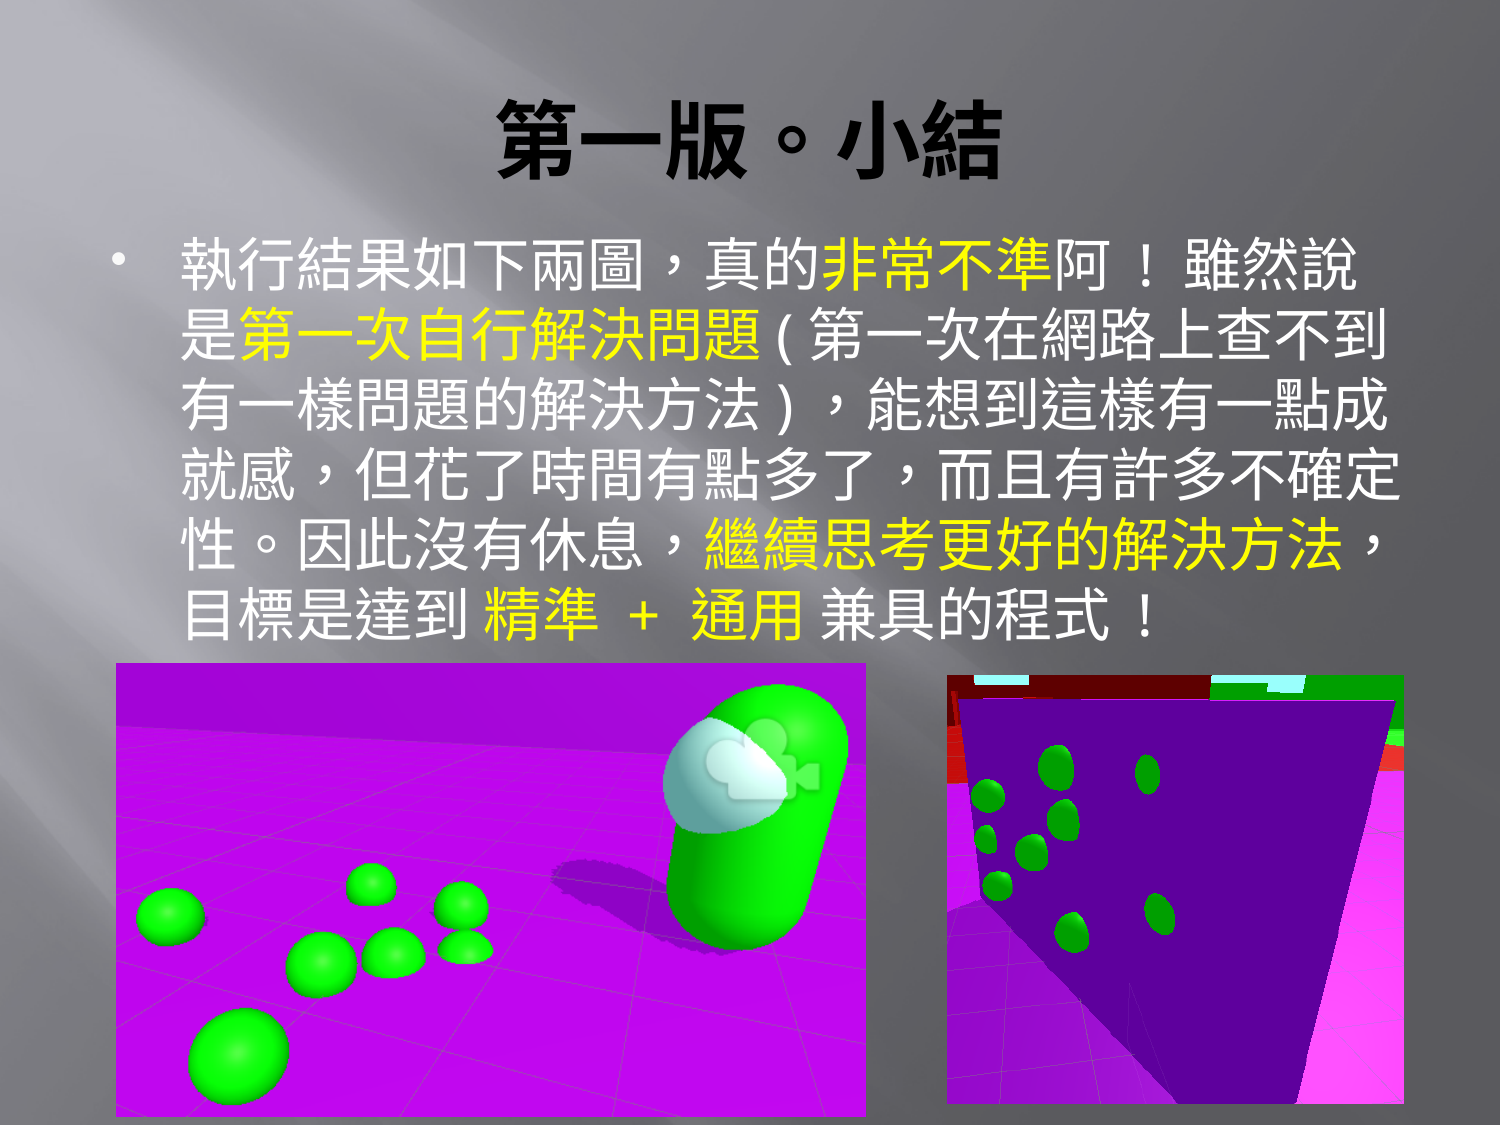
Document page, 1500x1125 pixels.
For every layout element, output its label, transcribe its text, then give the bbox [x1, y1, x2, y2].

picture [946, 675, 1404, 1105]
title 第一版。小結 [75, 45, 1425, 220]
picture [116, 662, 866, 1117]
list 執行結果如下兩圖，真的非常不準阿 ! 雖然說是第一次自行解決問題(第一次在網路上查不到有一樣問題的解決方法)，能想到這樣有一點成就感，但花了時間有點多了，而且有許多不確定性。因此沒有休息，繼續思考更好的解決方法，目標是達到 精準 + 通用 兼具的程式 ! [75, 220, 1425, 1035]
